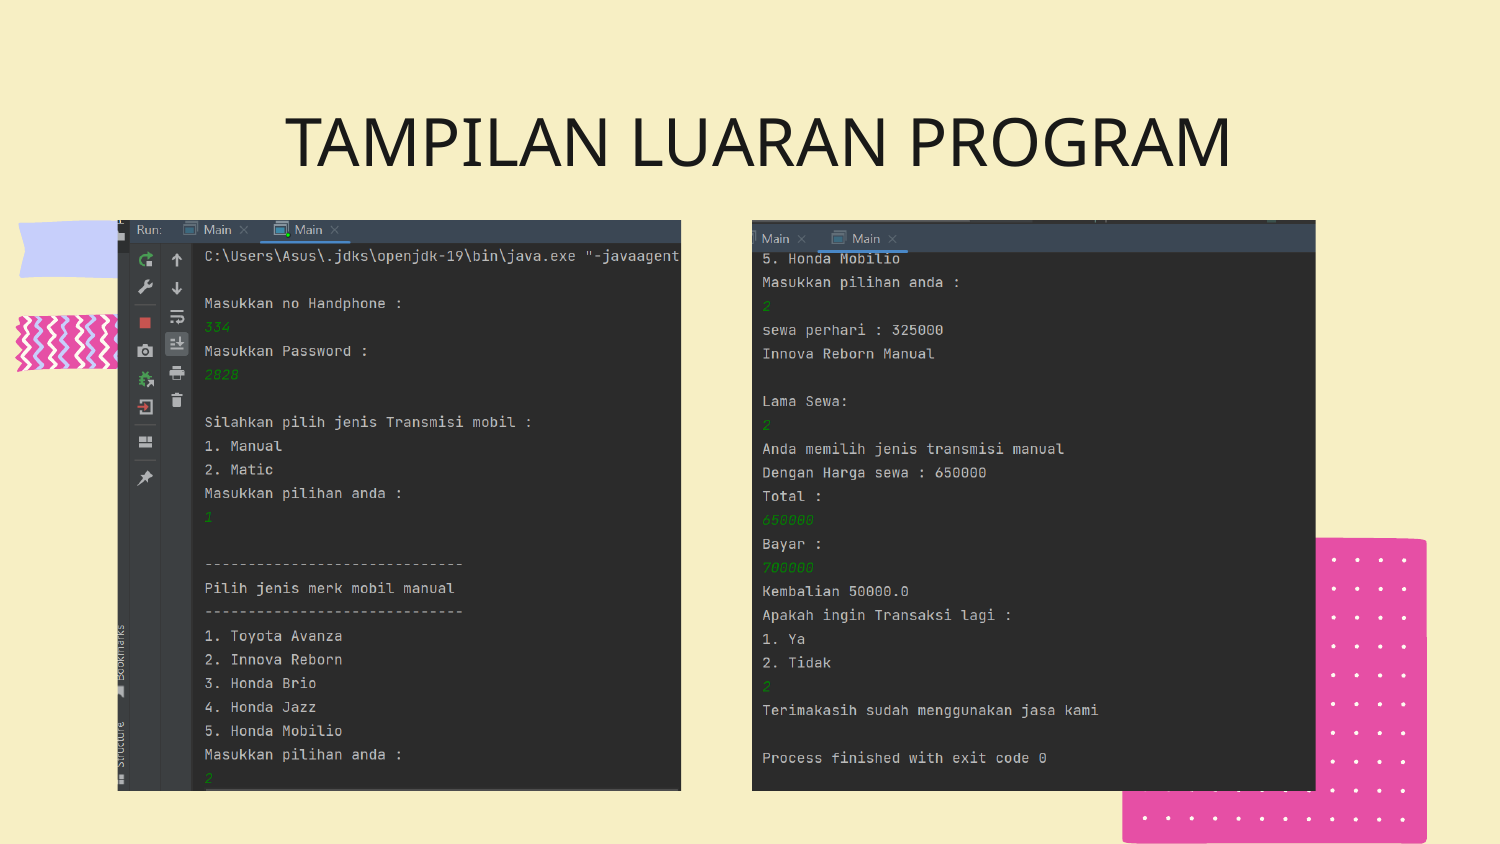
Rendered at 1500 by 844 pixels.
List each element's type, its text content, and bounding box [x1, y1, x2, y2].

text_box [1121, 534, 1428, 844]
picture [751, 220, 1316, 791]
text_box TAMPILAN LUARAN PROGRAM [188, 84, 1333, 277]
picture [117, 220, 682, 791]
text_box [18, 220, 115, 279]
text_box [14, 311, 112, 373]
